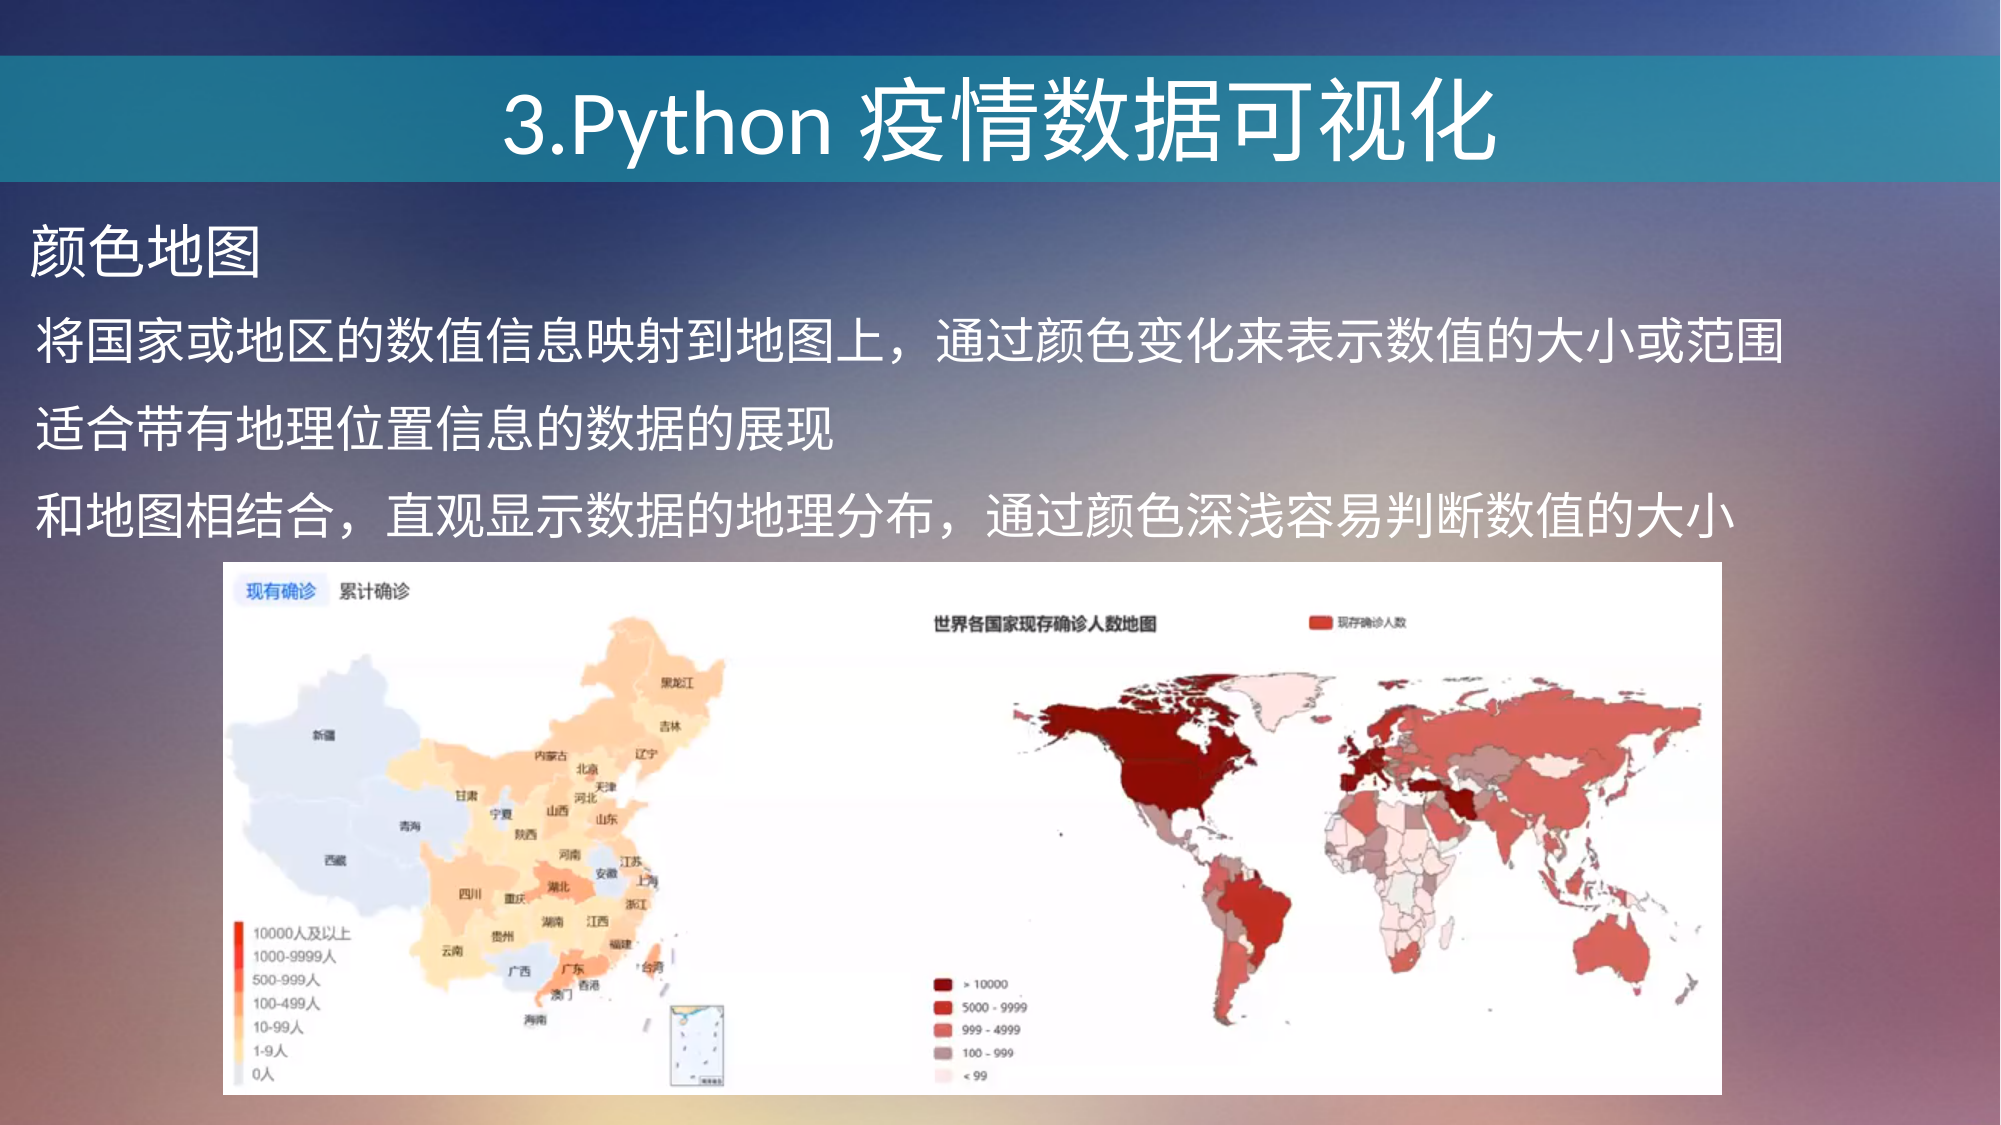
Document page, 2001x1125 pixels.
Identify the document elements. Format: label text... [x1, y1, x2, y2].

text_box [0, 55, 2000, 183]
text_box 颜色地图 [14, 186, 1051, 284]
text_box 3.Python疫情数据可视化 [278, 55, 1722, 181]
picture [0, 0, 2001, 1125]
text_box 将国家或地区的数值信息映射到地图上，通过颜色变化来表示数值的大小或范围 适合带有地理位置信息的数据的展现 和地图相结合，直观显示数据的地理分布，通过颜色深浅容易判断数值的大小 [20, 283, 1979, 767]
